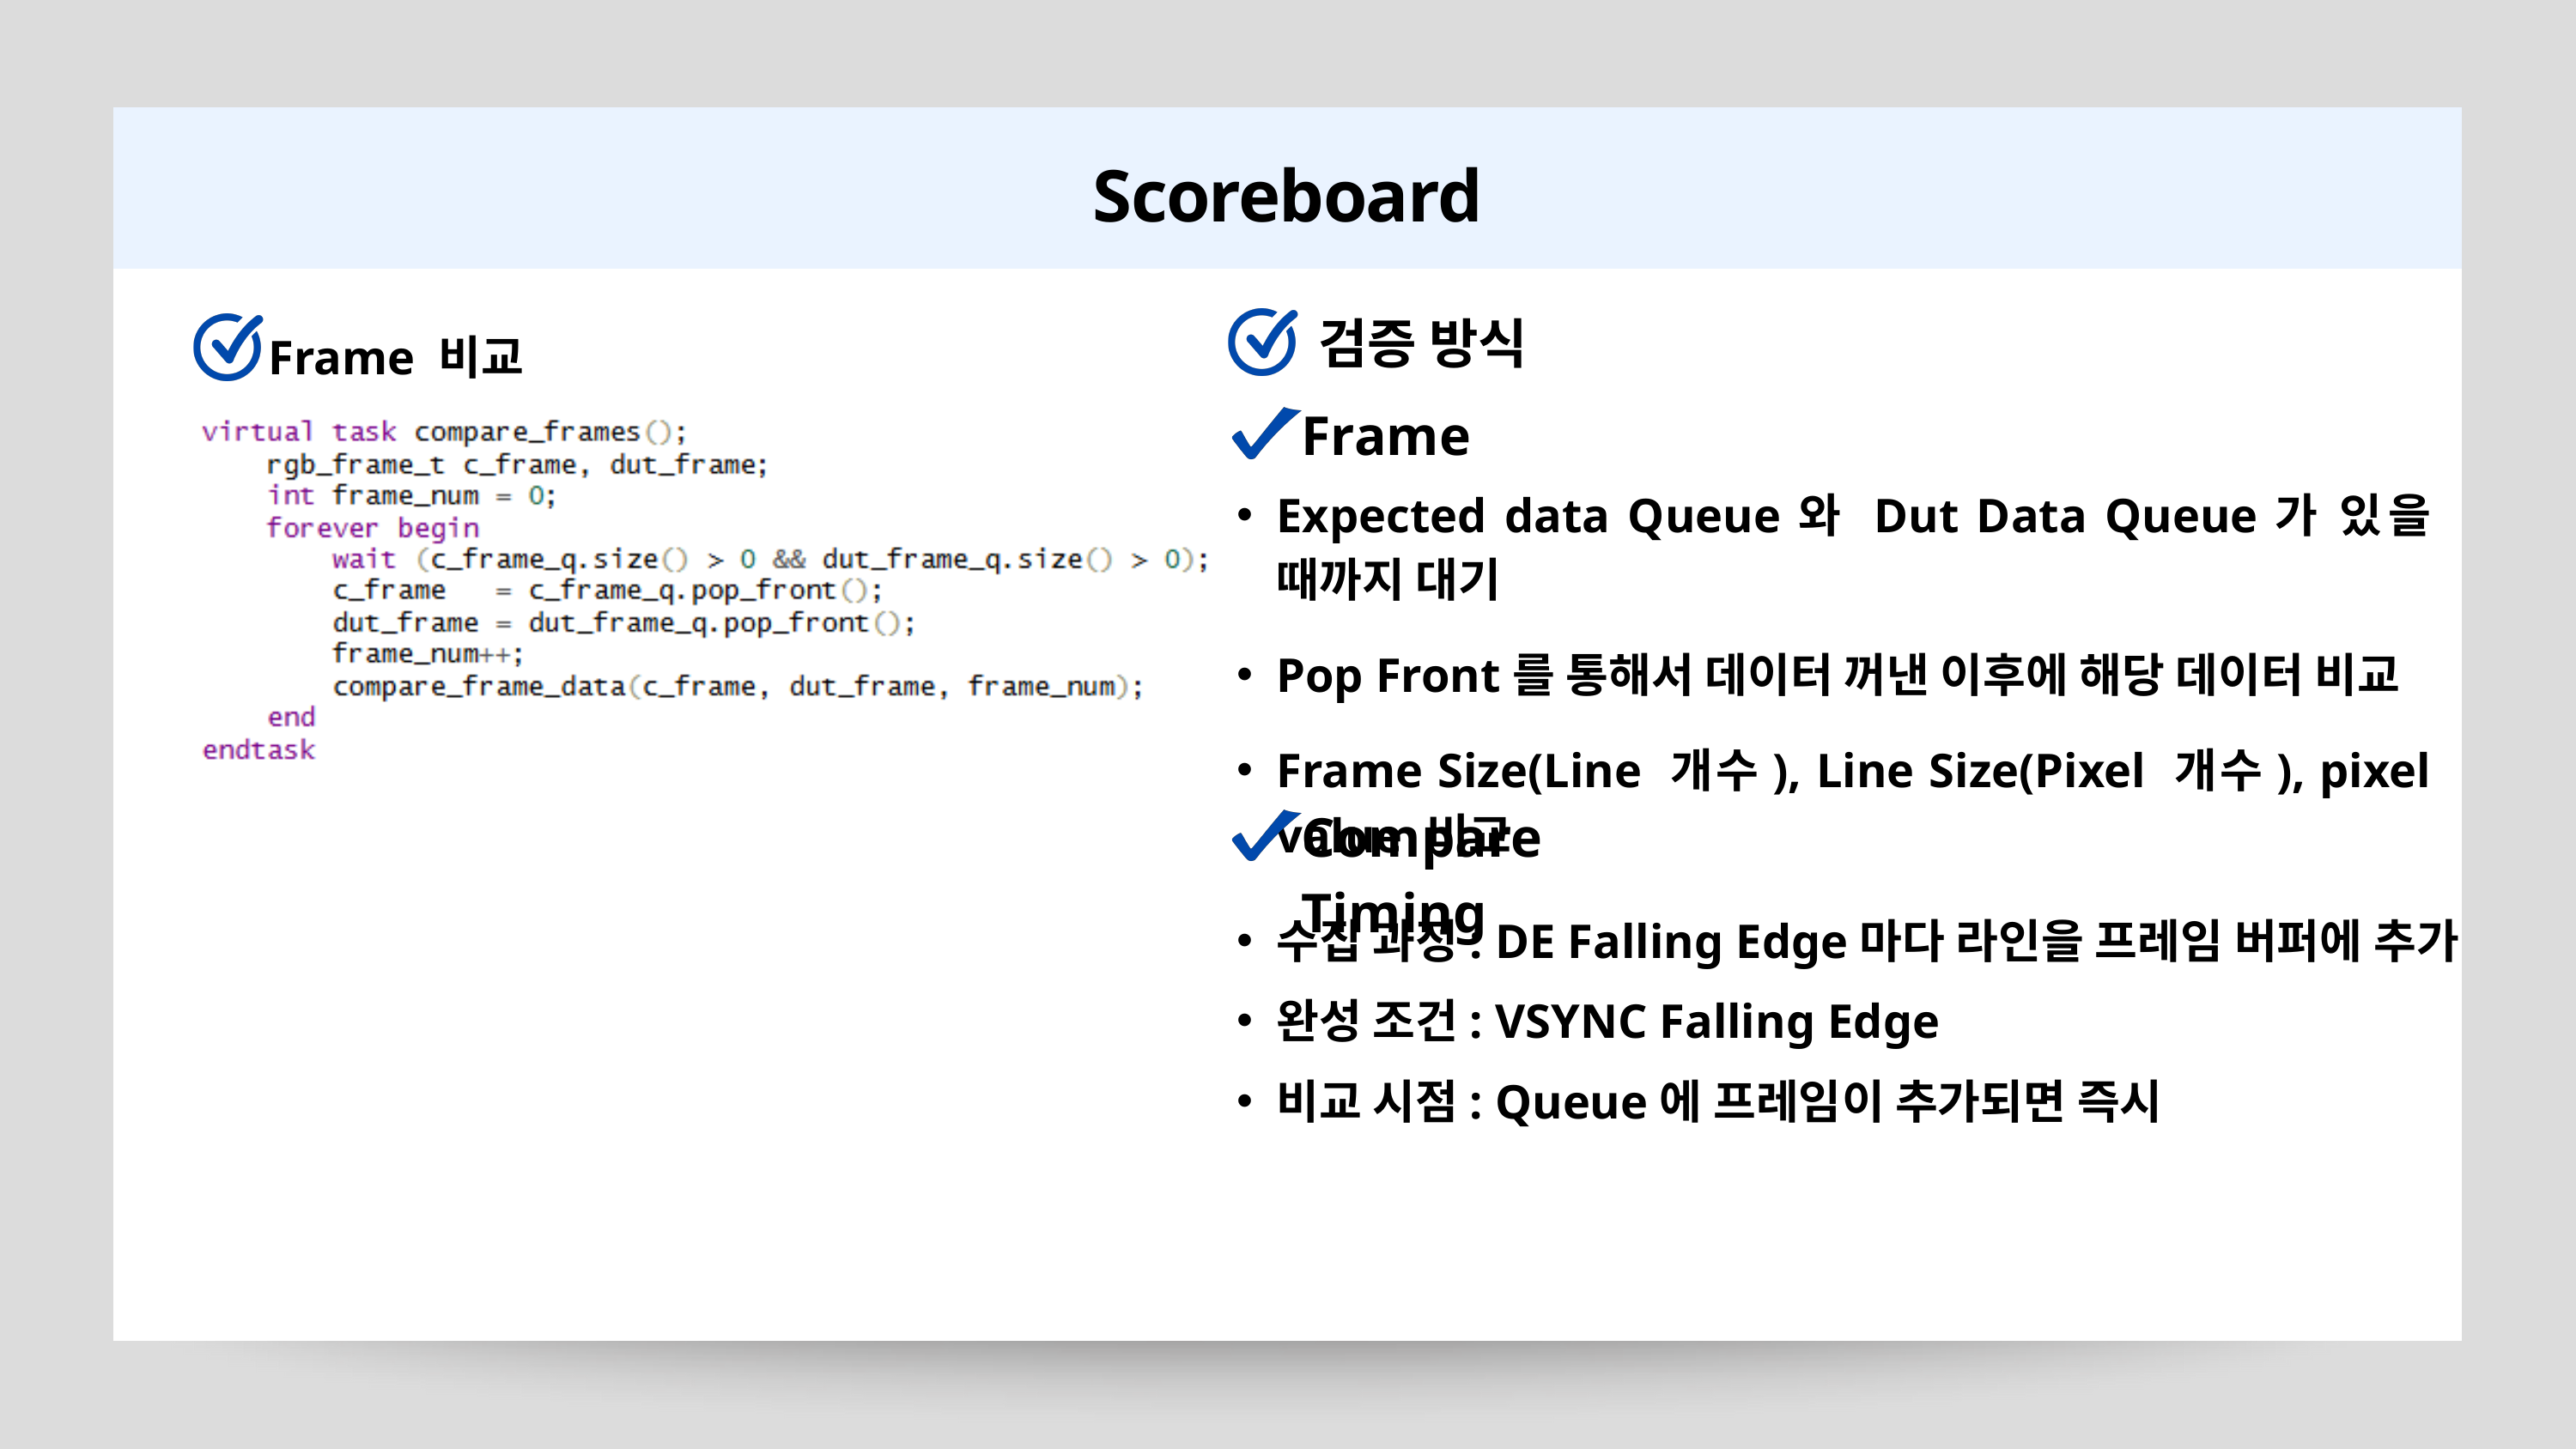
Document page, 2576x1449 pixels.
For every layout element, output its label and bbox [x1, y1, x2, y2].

text_box [113, 106, 2463, 269]
text_box [113, 277, 2463, 1424]
